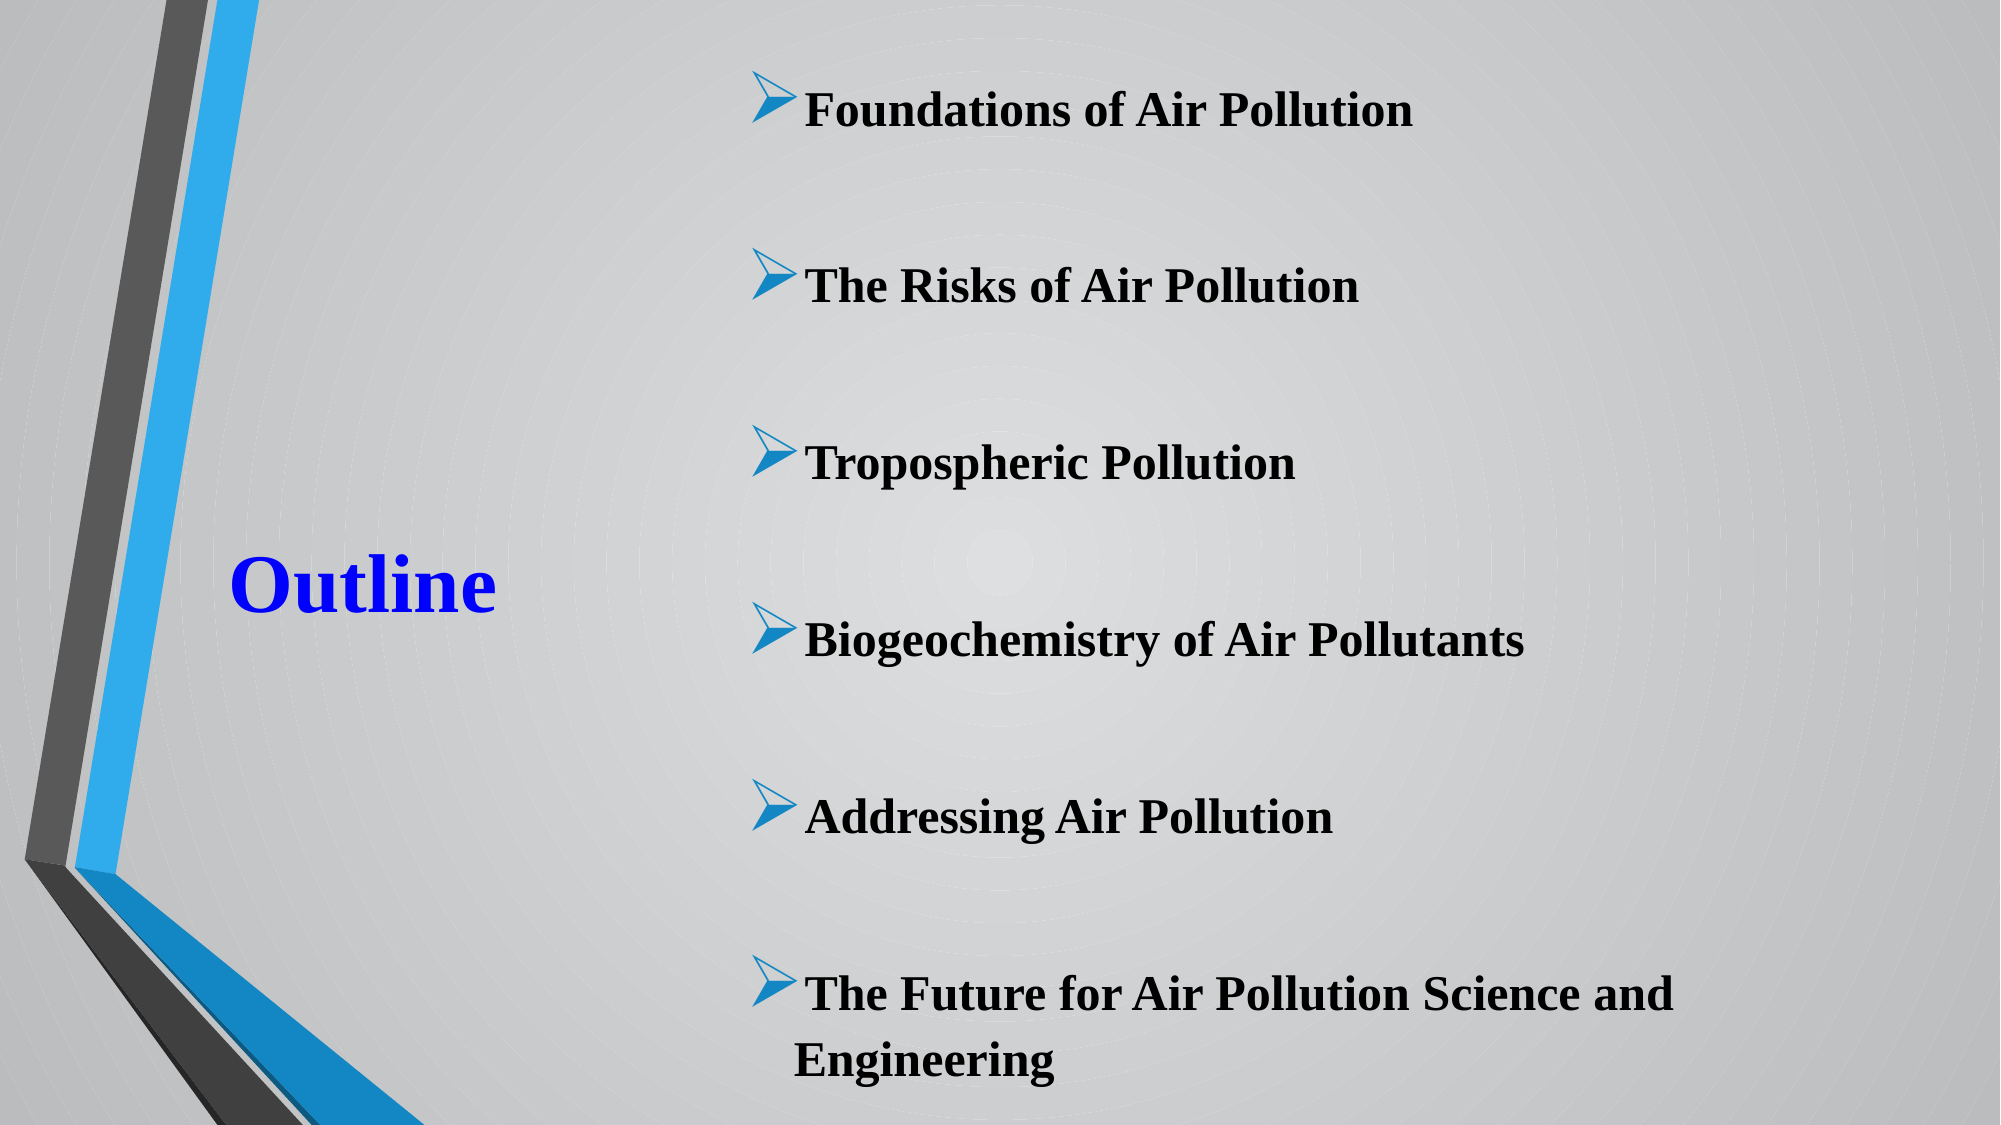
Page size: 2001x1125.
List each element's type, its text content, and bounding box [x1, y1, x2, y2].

title Outline [139, 203, 587, 956]
list Foundations of Air Pollution The Risks of Air Pollution Tropospheric Pollution Biogeochemistry of Air Pollutants Addressing Air Pollution The Future for Air Pollution Science and Engineering [731, 62, 1722, 987]
